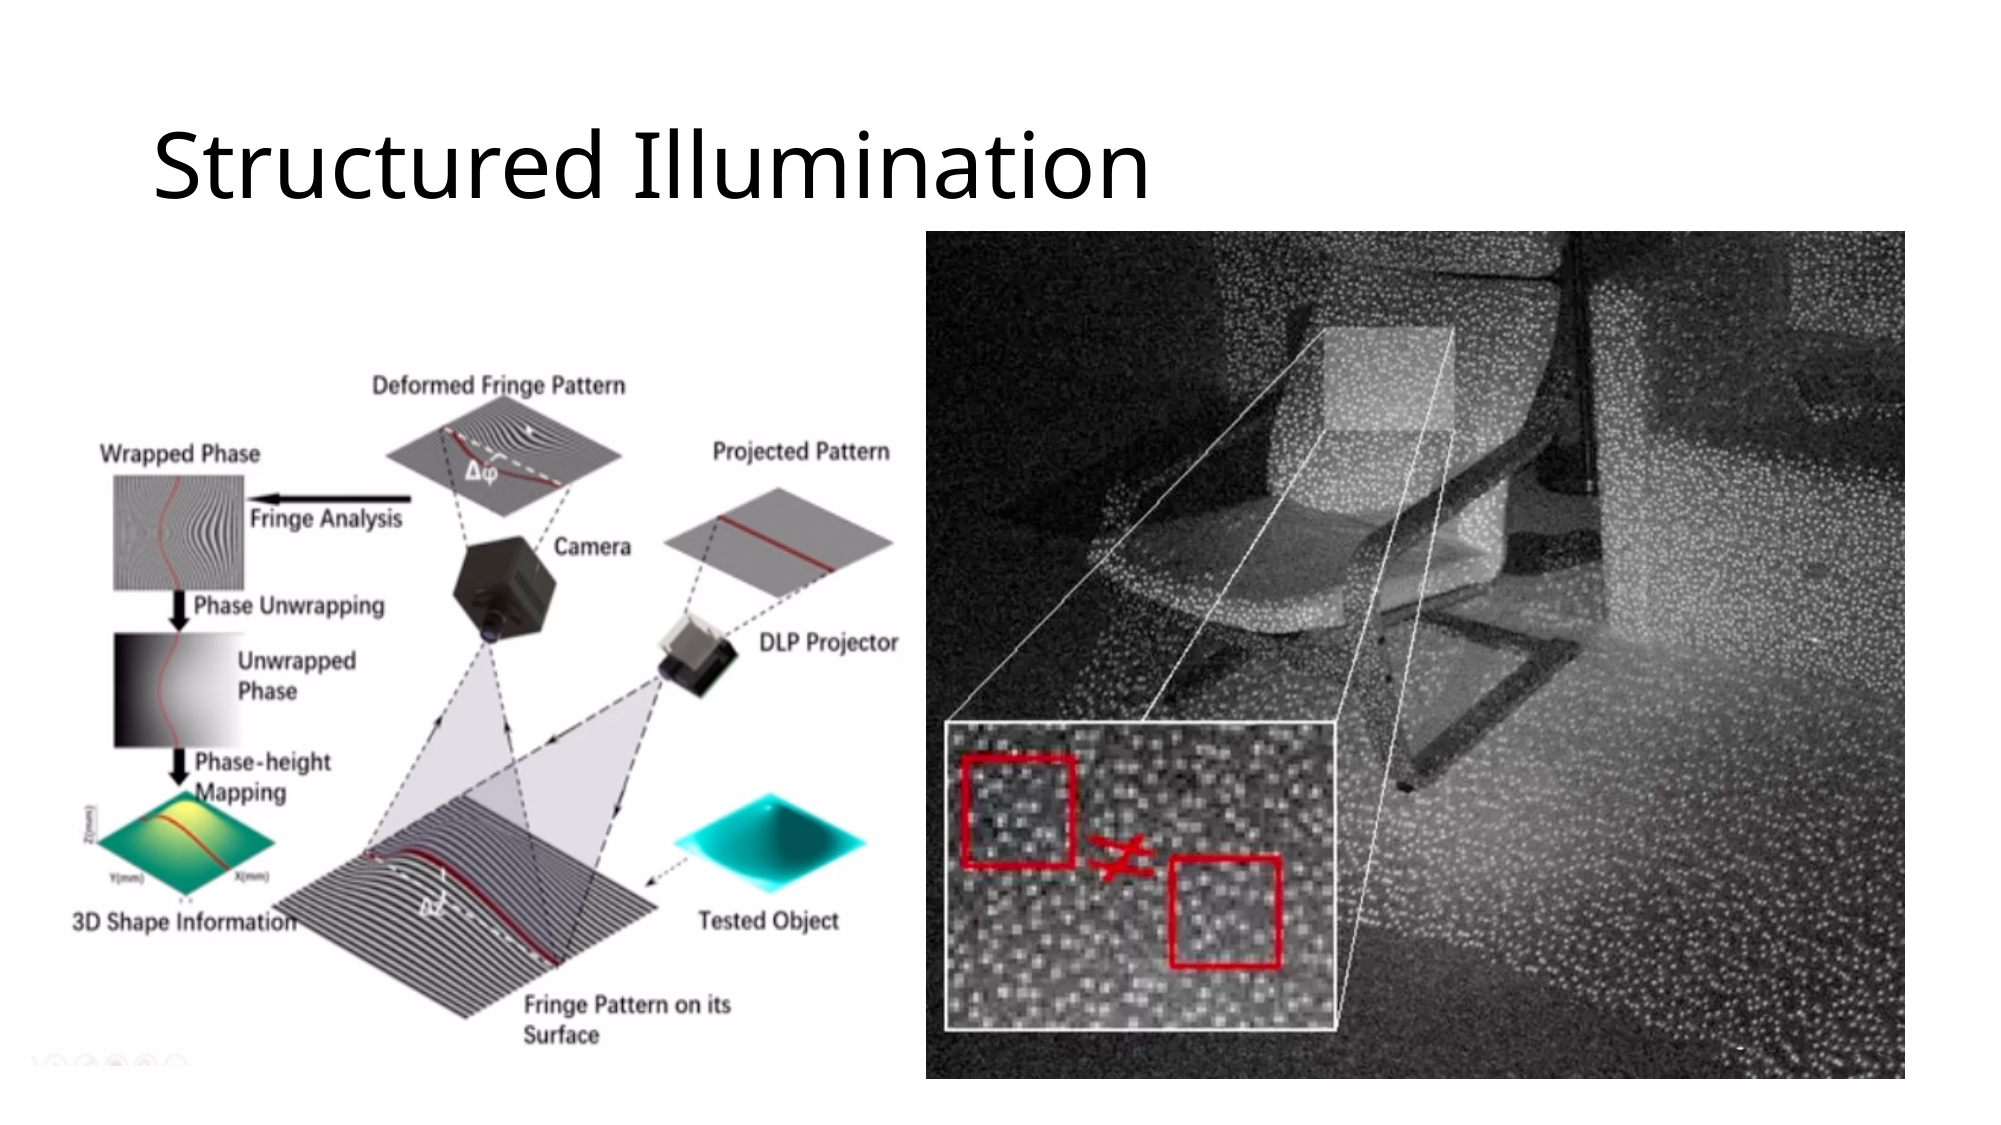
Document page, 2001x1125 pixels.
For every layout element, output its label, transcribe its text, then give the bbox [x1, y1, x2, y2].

picture [30, 230, 1905, 1080]
title Structured Illumination [137, 59, 1863, 278]
